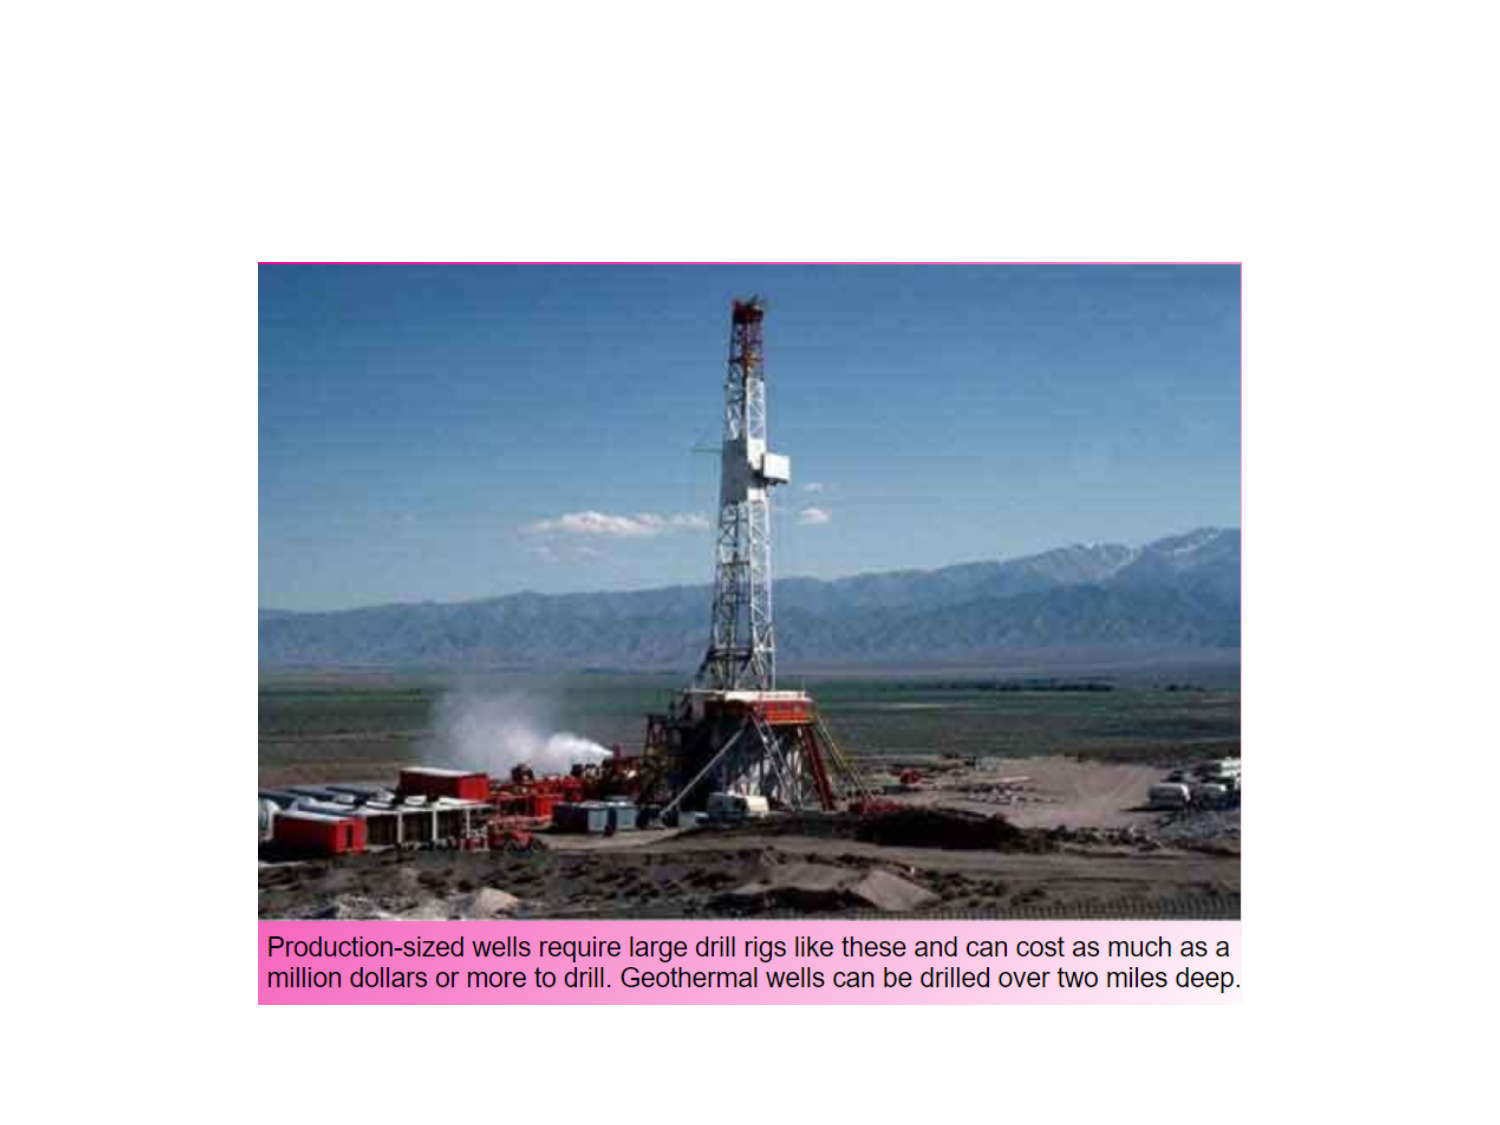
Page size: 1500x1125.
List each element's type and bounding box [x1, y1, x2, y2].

list [258, 262, 1242, 1006]
